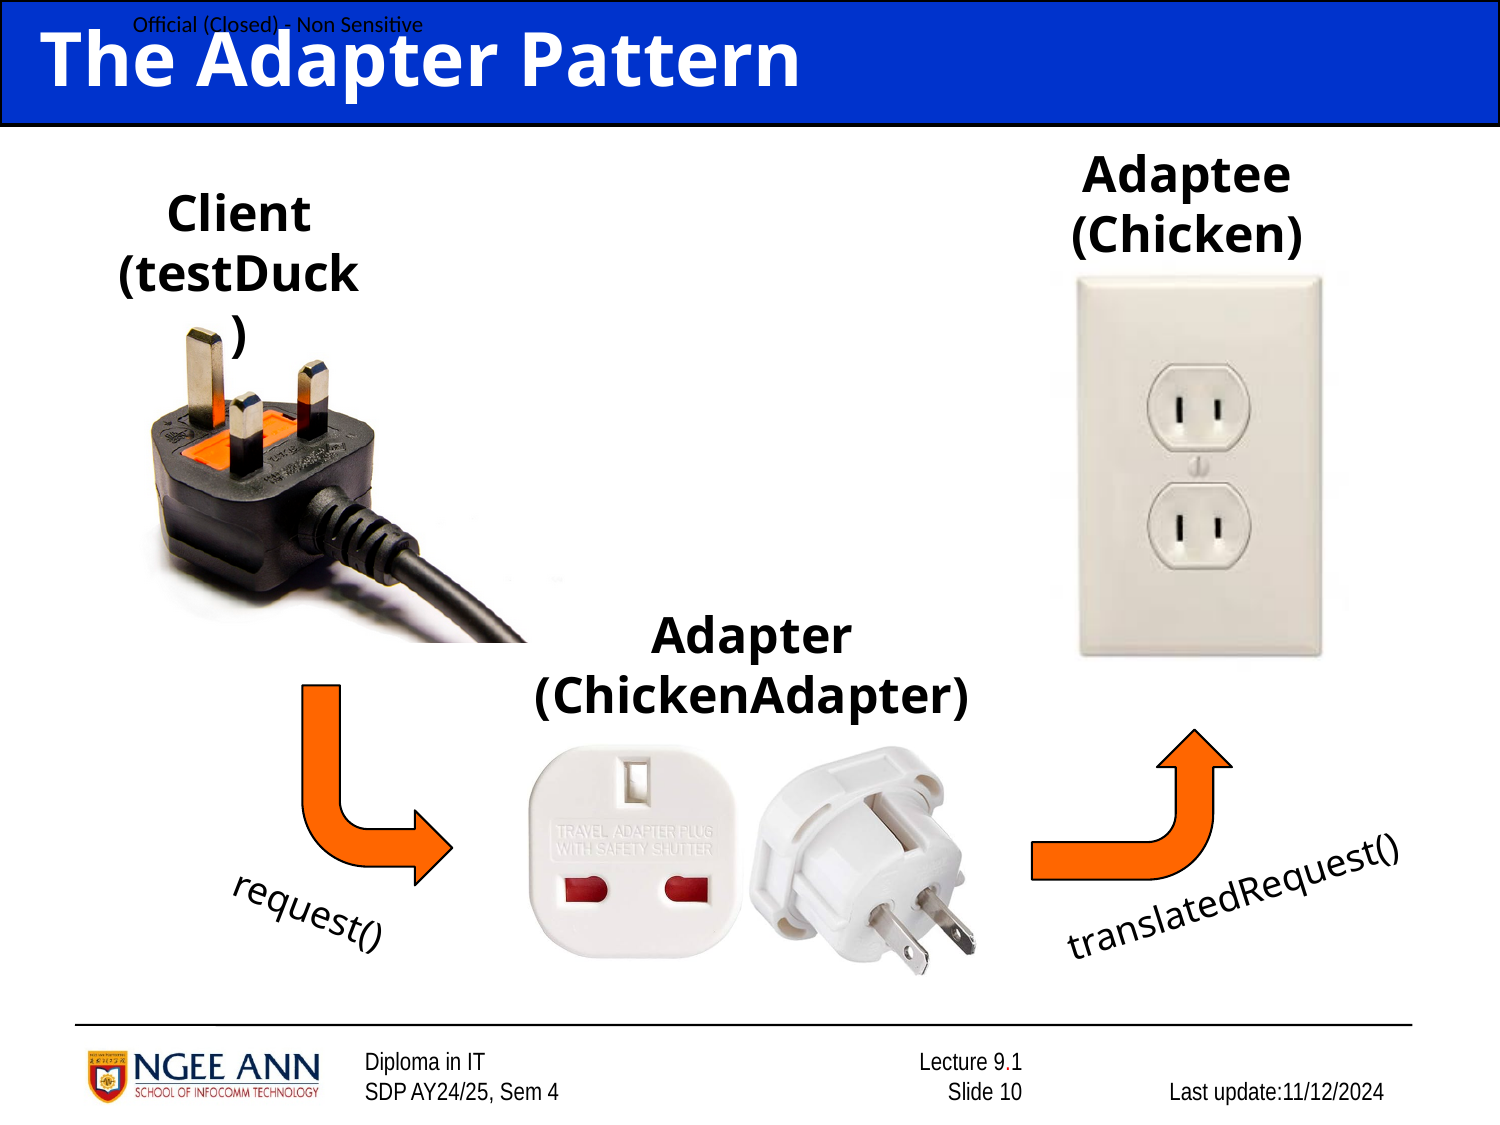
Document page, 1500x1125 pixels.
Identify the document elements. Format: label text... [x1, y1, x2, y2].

text_box Client (testDuck) [101, 174, 378, 241]
text_box [1031, 729, 1232, 880]
picture [1049, 260, 1349, 673]
text_box Adaptee (Chicken) [1013, 134, 1362, 270]
text_box translatedRequest() [1044, 809, 1421, 981]
text_box Adapter (ChickenAdapter) [491, 595, 1014, 731]
slide_number Lecture 9.1 Slide 10 [724, 1049, 1038, 1113]
picture [527, 743, 978, 977]
picture [75, 242, 580, 644]
text_box request() [211, 847, 408, 971]
text_box [302, 685, 453, 886]
title The Adapter Pattern [23, 0, 1500, 115]
picture [62, 1028, 344, 1125]
